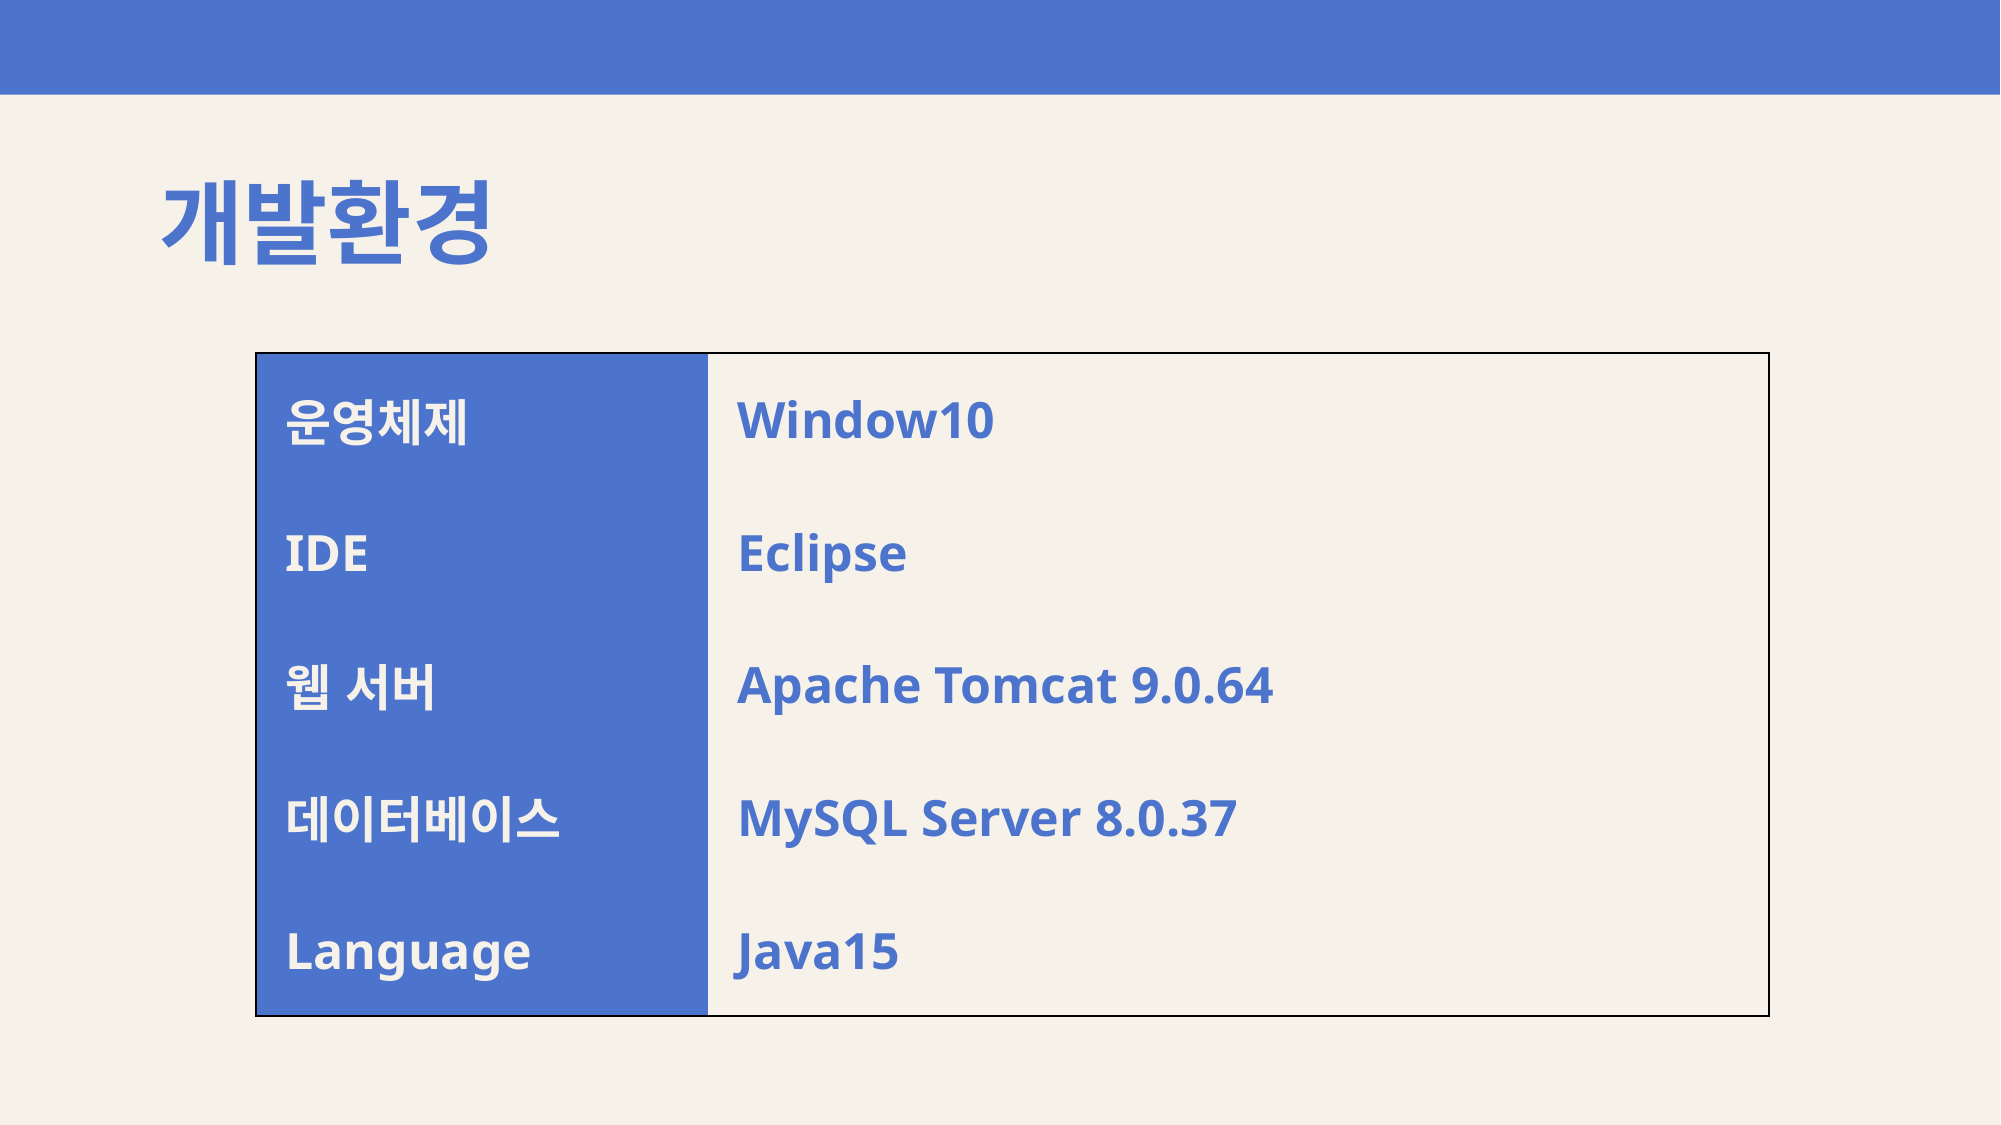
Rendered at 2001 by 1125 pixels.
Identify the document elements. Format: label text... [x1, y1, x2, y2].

text_box 개발환경 [144, 108, 1269, 348]
table_cell 데이터베이스 [257, 751, 708, 884]
table_header Window10 [708, 354, 1768, 486]
table_cell Java15 [708, 884, 1768, 1015]
table_cell Eclipse [708, 486, 1768, 618]
subtitle [0, 0, 2000, 95]
table_cell MySQL Server 8.0.37 [708, 751, 1768, 884]
table_cell Apache Tomcat 9.0.64 [708, 618, 1768, 751]
table_cell Language [257, 884, 708, 1015]
table_cell IDE [257, 486, 708, 618]
table_cell 웹 서버 [257, 618, 708, 751]
table_header 운영체제 [257, 354, 708, 486]
